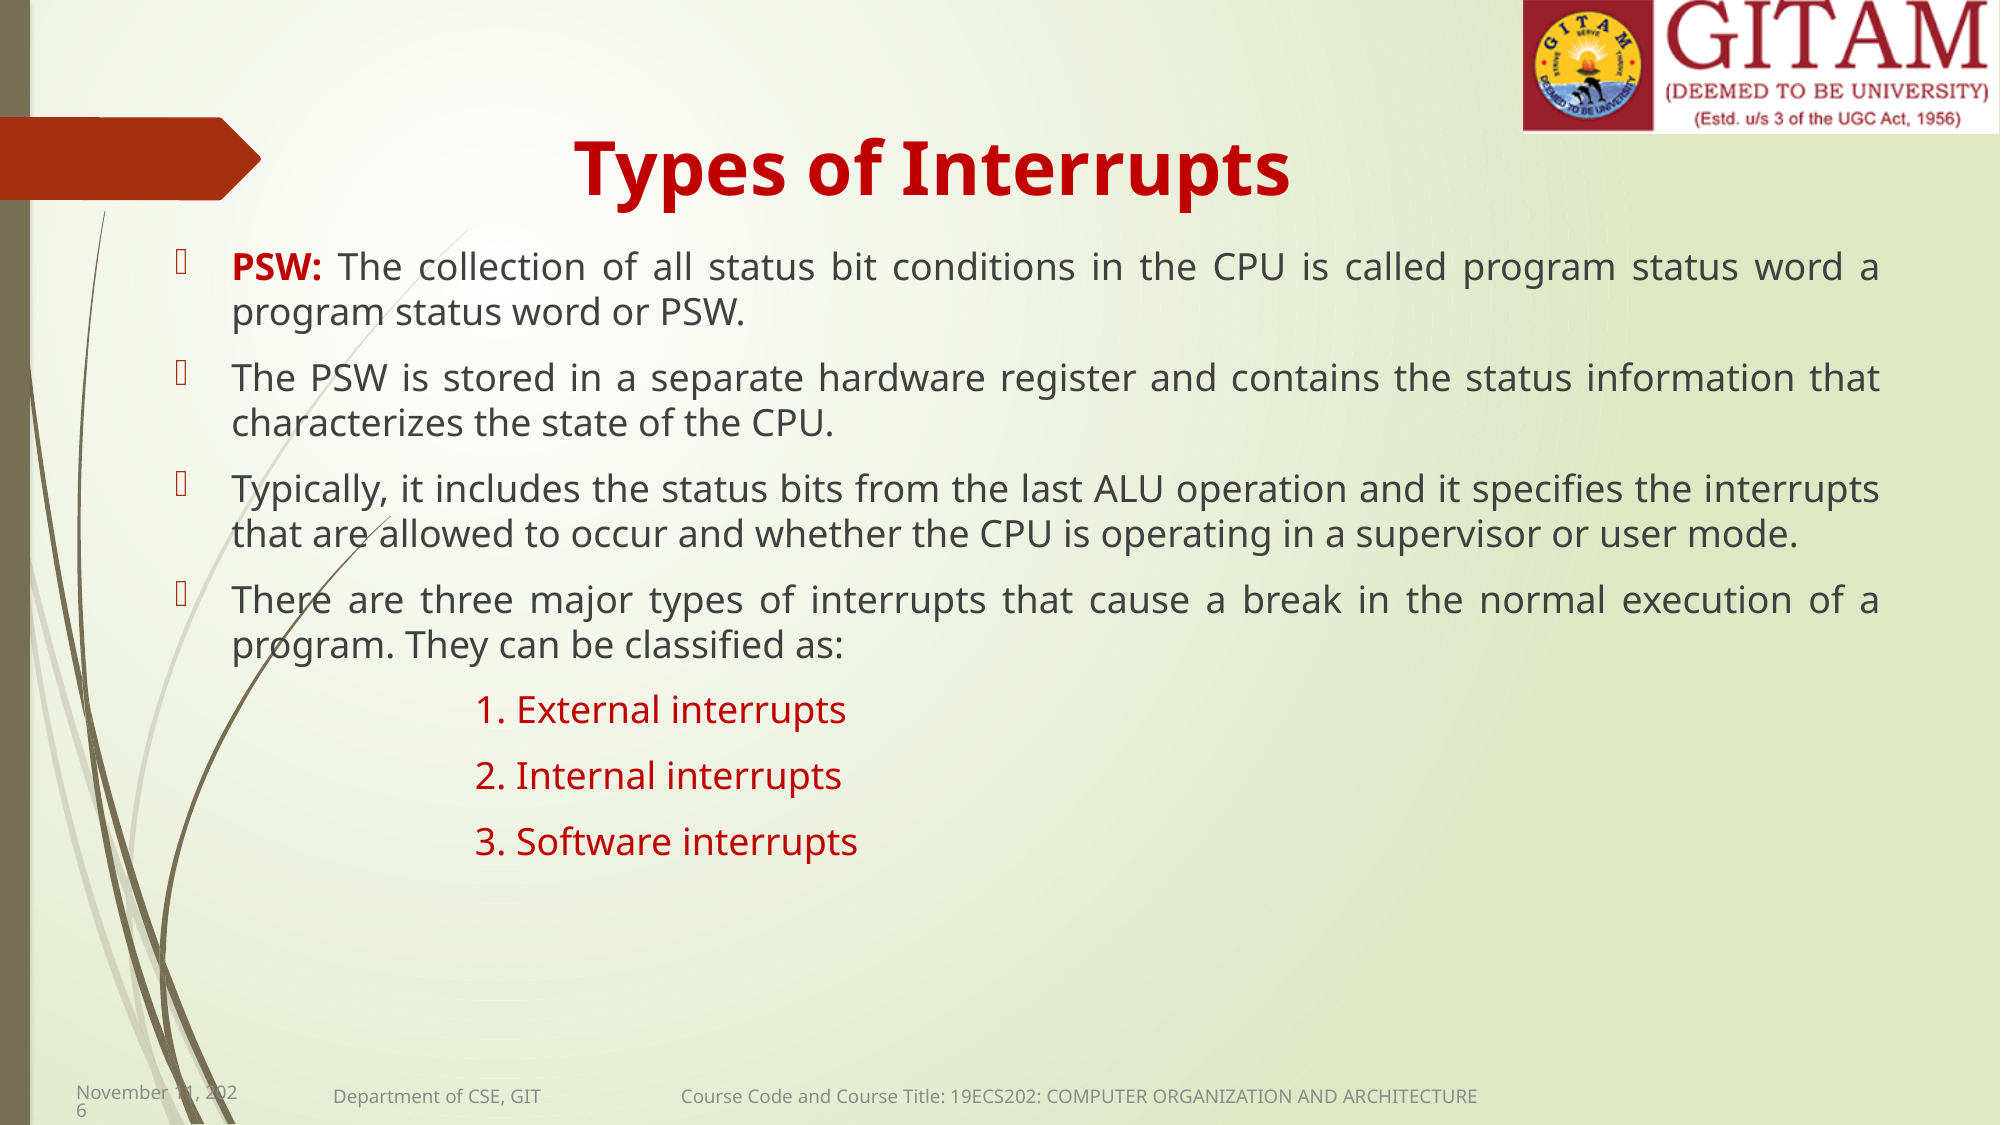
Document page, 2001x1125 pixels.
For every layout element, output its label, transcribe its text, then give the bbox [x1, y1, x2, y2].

title Types of Interrupts [202, 112, 1664, 235]
footer Department of CSE, GIT Course Code and Course Title: 19ECS202: COMPUTER ORGANIZATION AND ARCHITECTURE [318, 1068, 1548, 1125]
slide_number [61, 1063, 259, 1123]
list PSW: The collection of all status bit conditions in the CPU is called program status word a program status word or PSW. The PSW is stored in a separate hardware register and contains the status information that characterizes the state of the CPU. Typically, it includes the status bits from the last ALU operation and it specifies the interrupts that are allowed to occur and whether the CPU is operating in a supervisor or user mode. There are three major types of interrupts that cause a break in the normal execution of a program. They can be classified as: 1. External interrupts 2. Internal interrupts 3. Software interrupts [159, 235, 1898, 1068]
picture [1523, 0, 1999, 134]
